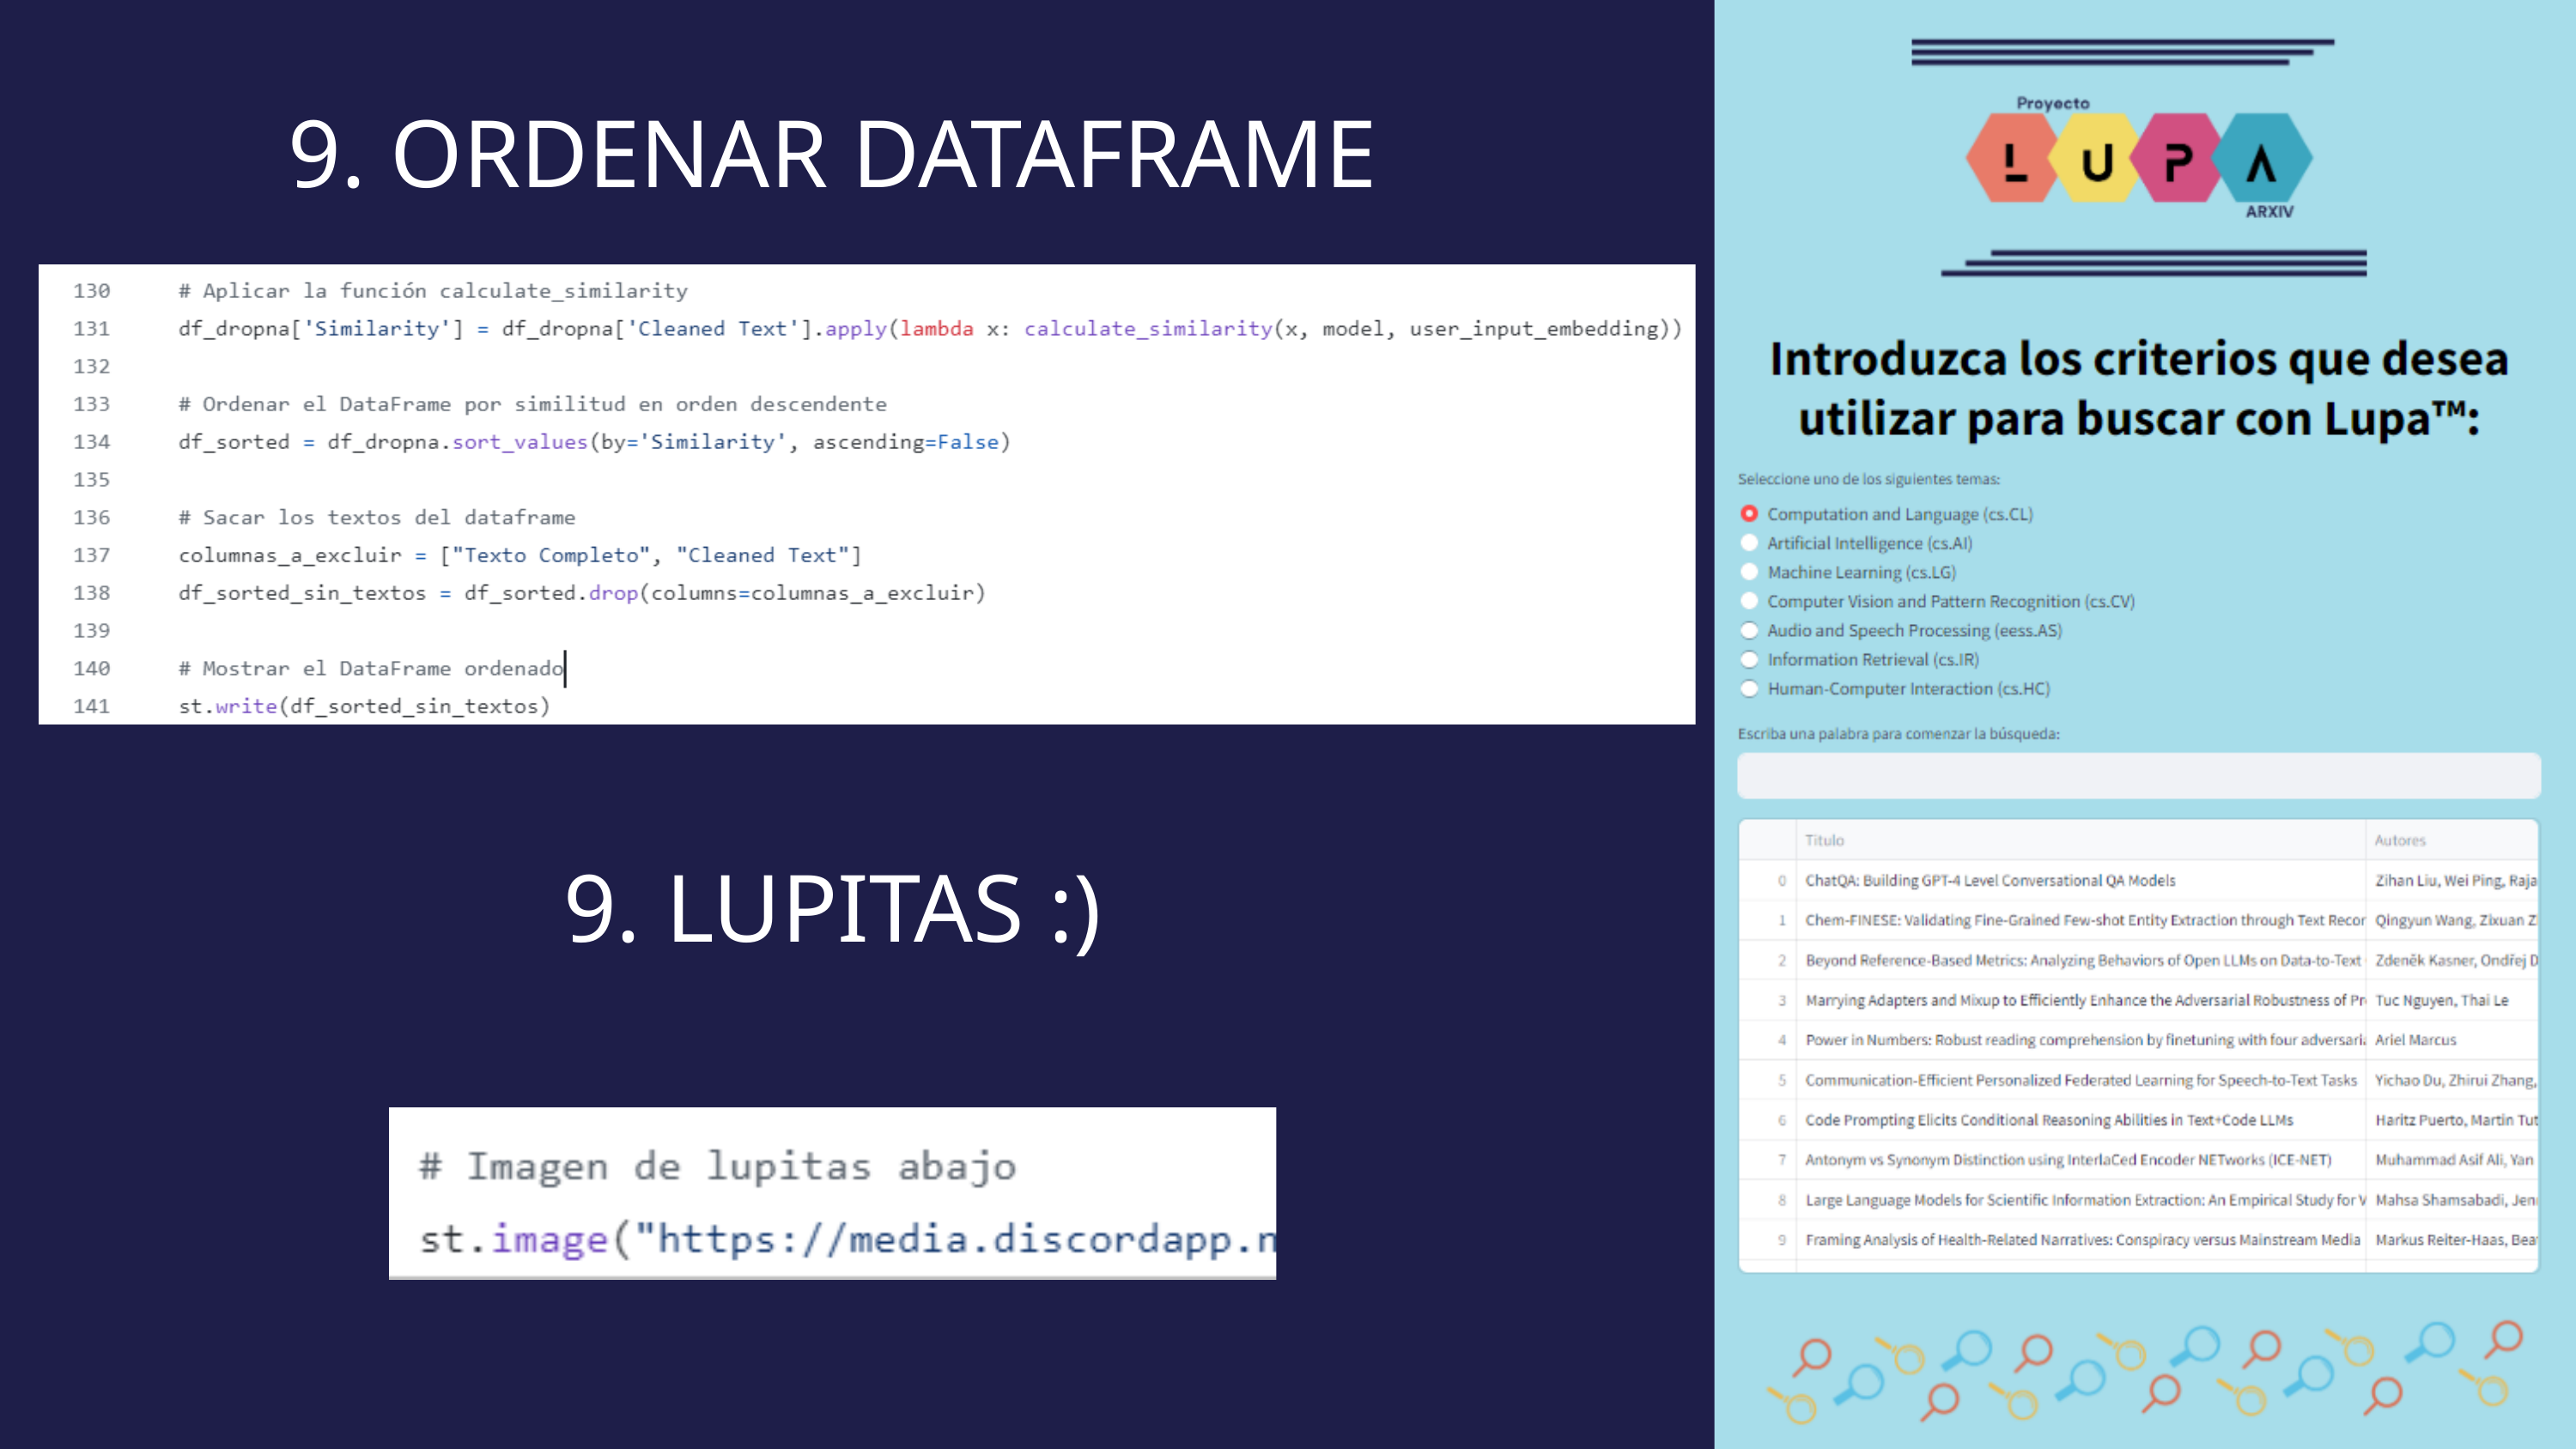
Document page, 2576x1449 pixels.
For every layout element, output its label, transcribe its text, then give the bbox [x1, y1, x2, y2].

text_box [39, 264, 1696, 724]
text_box [389, 1107, 1277, 1280]
text_box 9. ORDENAR DATAFRAME [144, 76, 1521, 206]
text_box [1714, 0, 2576, 1449]
text_box 9. LUPITAS :) [144, 830, 1521, 961]
